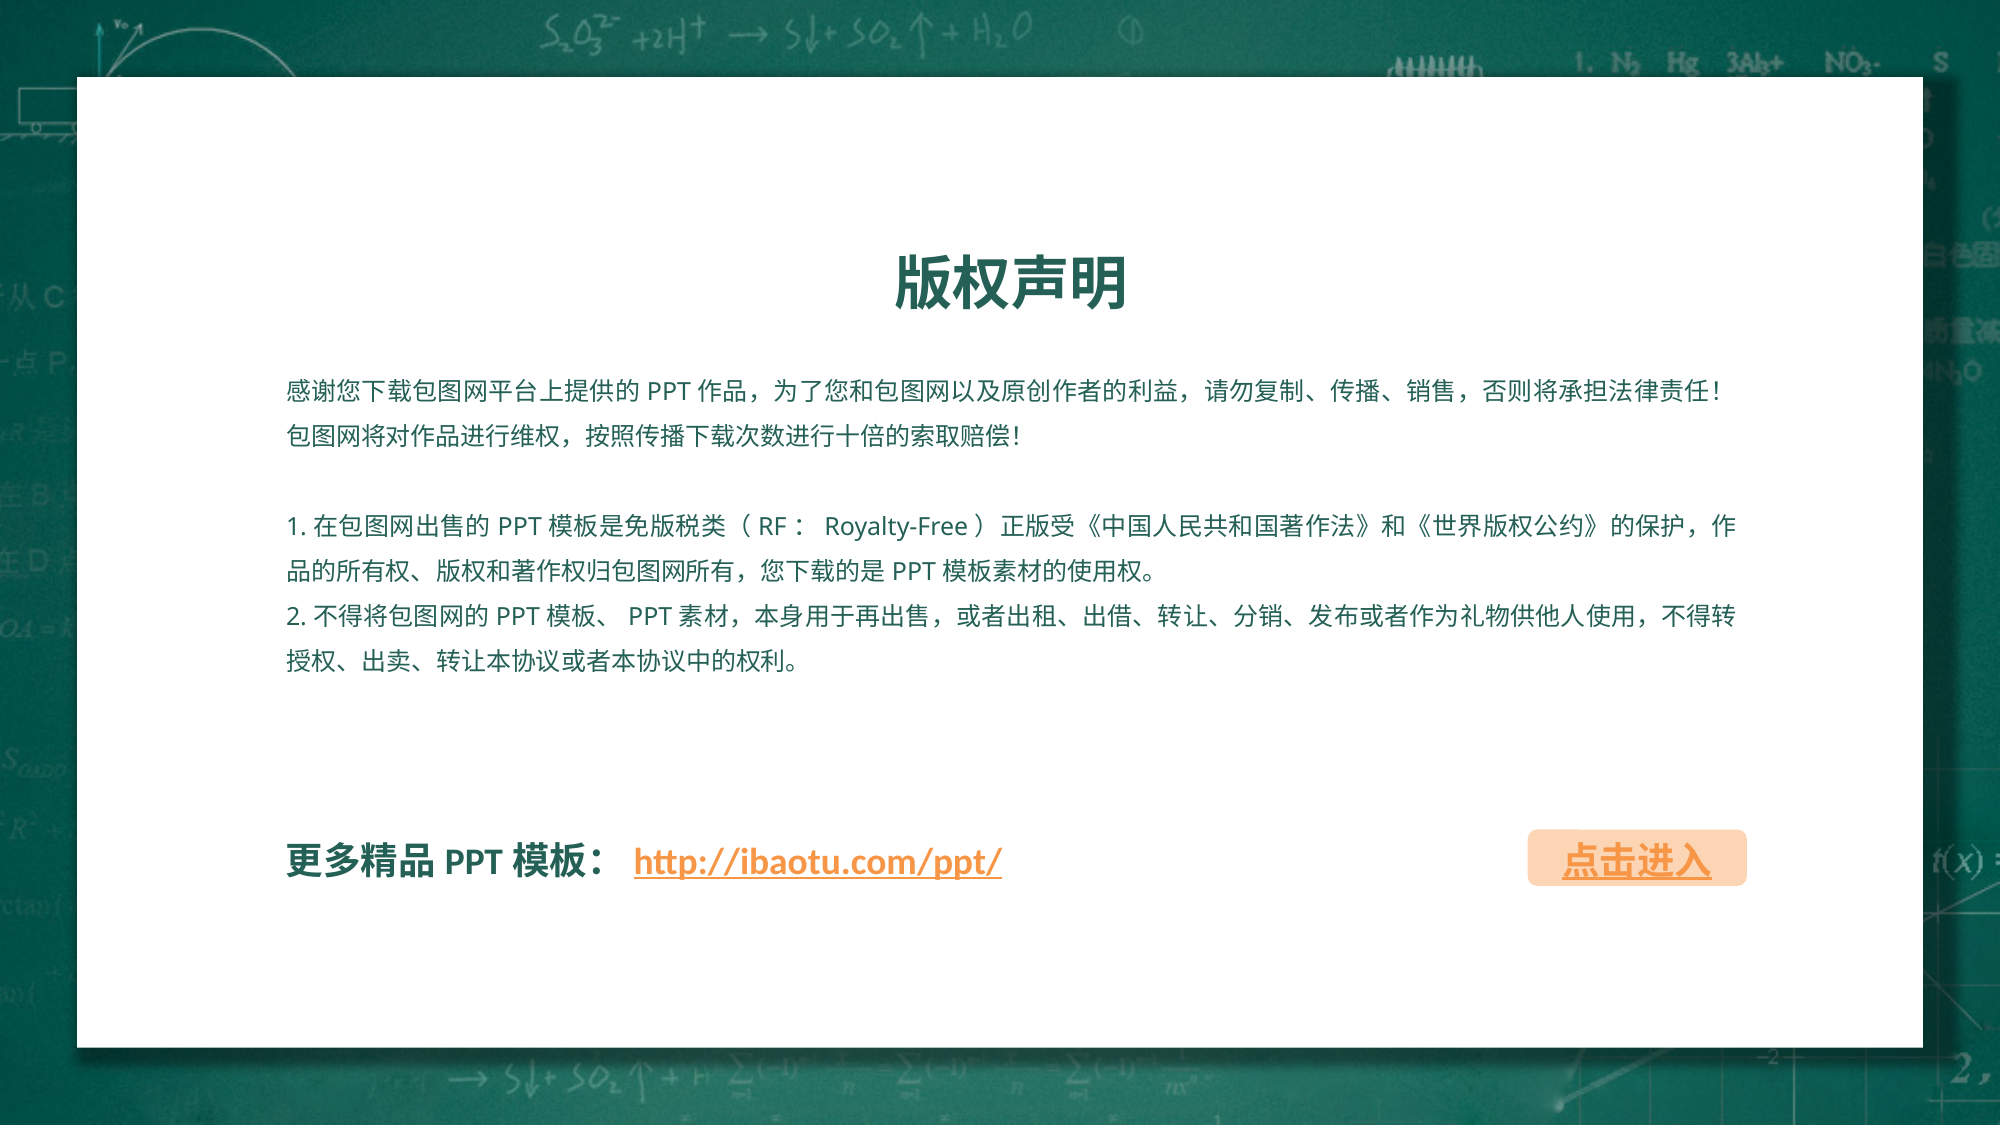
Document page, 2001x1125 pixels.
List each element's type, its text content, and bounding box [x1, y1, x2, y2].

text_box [1527, 829, 1752, 891]
text_box 版权声明 感谢您下载包图网平台上提供的PPT作品，为了您和包图网以及原创作者的利益，请勿复制、传播、销售，否则将承担法律责任！包图网将对作品进行维权，按照传播下载次数进行十倍的索取赔偿！ 1.在包图网出售的PPT模板是免版税类（RF：Royalty-Free）正版受《中国人民共和国著作法》和《世界版权公约》的保护，作品的所有权、版权和著作权归包图网所有，您下载的是PPT模板素材的使用权。 2.不得将包图网的PPT模板、PPT素材，本身用于再出售，或者出租、出借、转让、分销、发布或者作为礼物供他人使用，不得转授权、出卖、转让本协议或者本协议中的权利。 [271, 203, 1752, 683]
picture [0, 0, 2000, 1125]
text_box 更多精品PPT模板：http://ibaotu.com/ppt/ [271, 829, 1469, 890]
